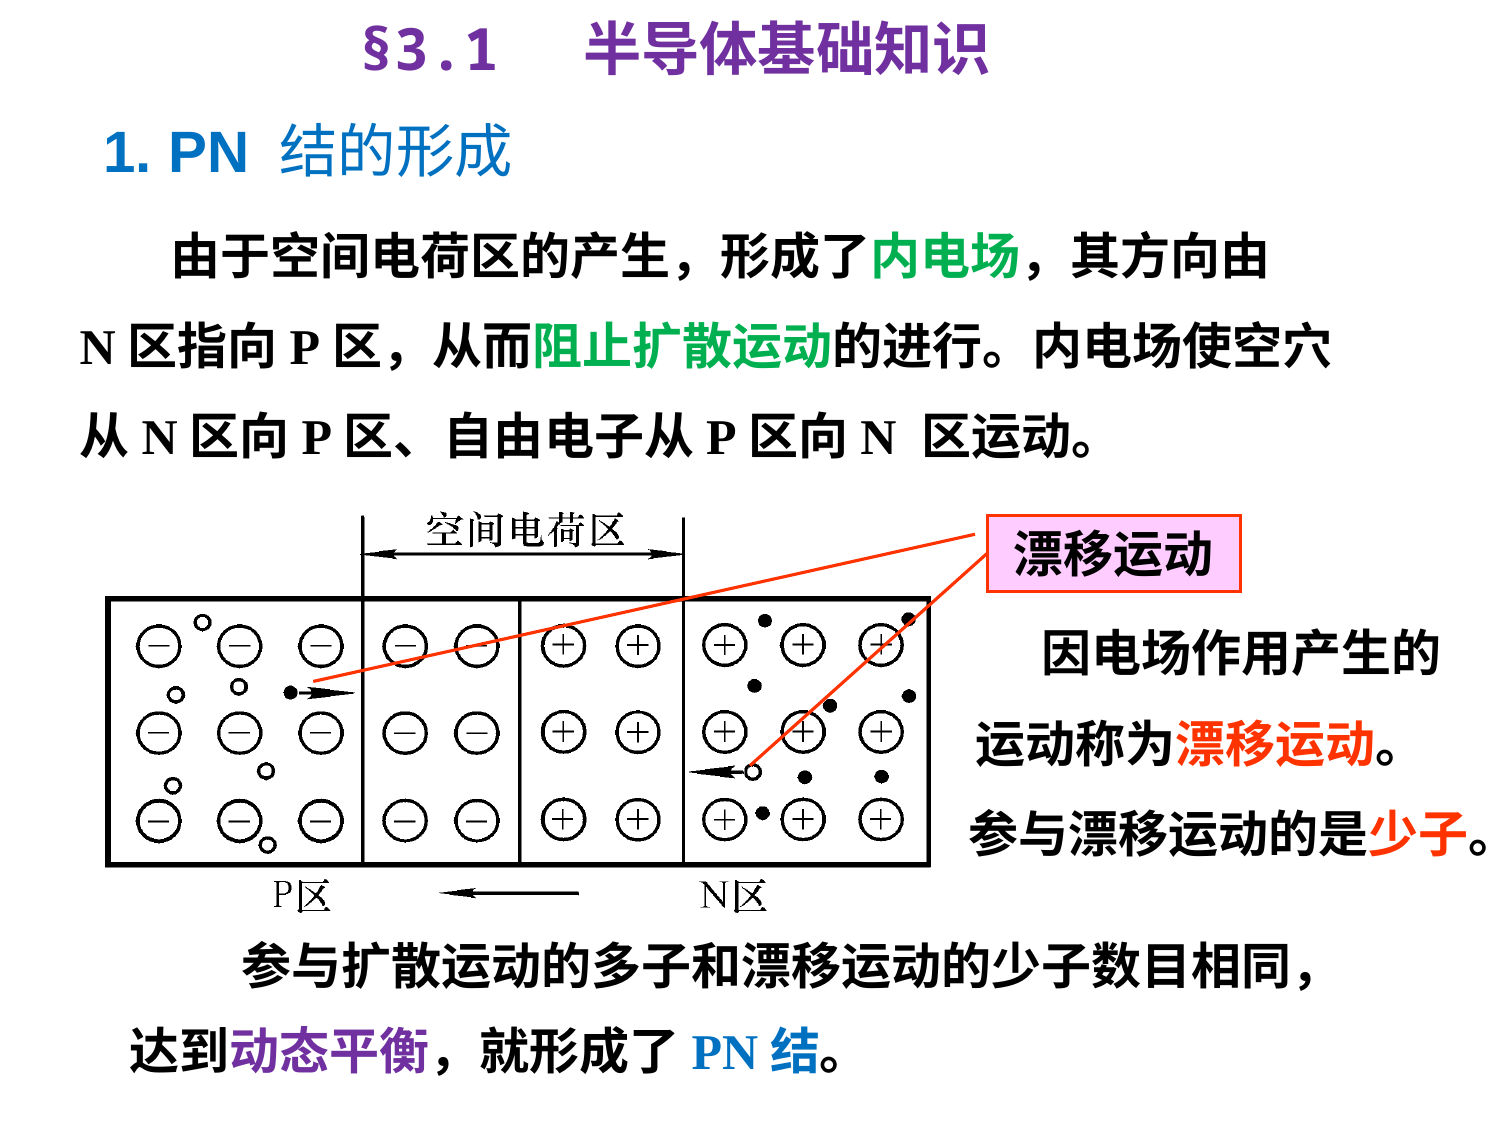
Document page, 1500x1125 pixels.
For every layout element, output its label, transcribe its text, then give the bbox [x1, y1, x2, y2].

title 1. PN 结的形成 [88, 131, 602, 187]
text_box 因电场作用产生的 运动称为漂移运动。 [1245, 570, 1500, 765]
text_box 参与漂移运动的是少子。 [953, 765, 1500, 871]
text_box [105, 503, 931, 915]
text_box §3.1 半导体基础知识 [0, 0, 1350, 131]
text_box 参与扩散运动的多子和漂移运动的少子数目相同， 达到动态平衡，就形成了PN结。 [114, 926, 1415, 1087]
text_box 由于空间电荷区的产生，形成了内电场，其方向由 N区指向P区，从而阻止扩散运动的进行。内电场使空穴 从N区向P区、自由电子从P区向N 区运动。 [64, 187, 1465, 472]
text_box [749, 515, 1241, 766]
